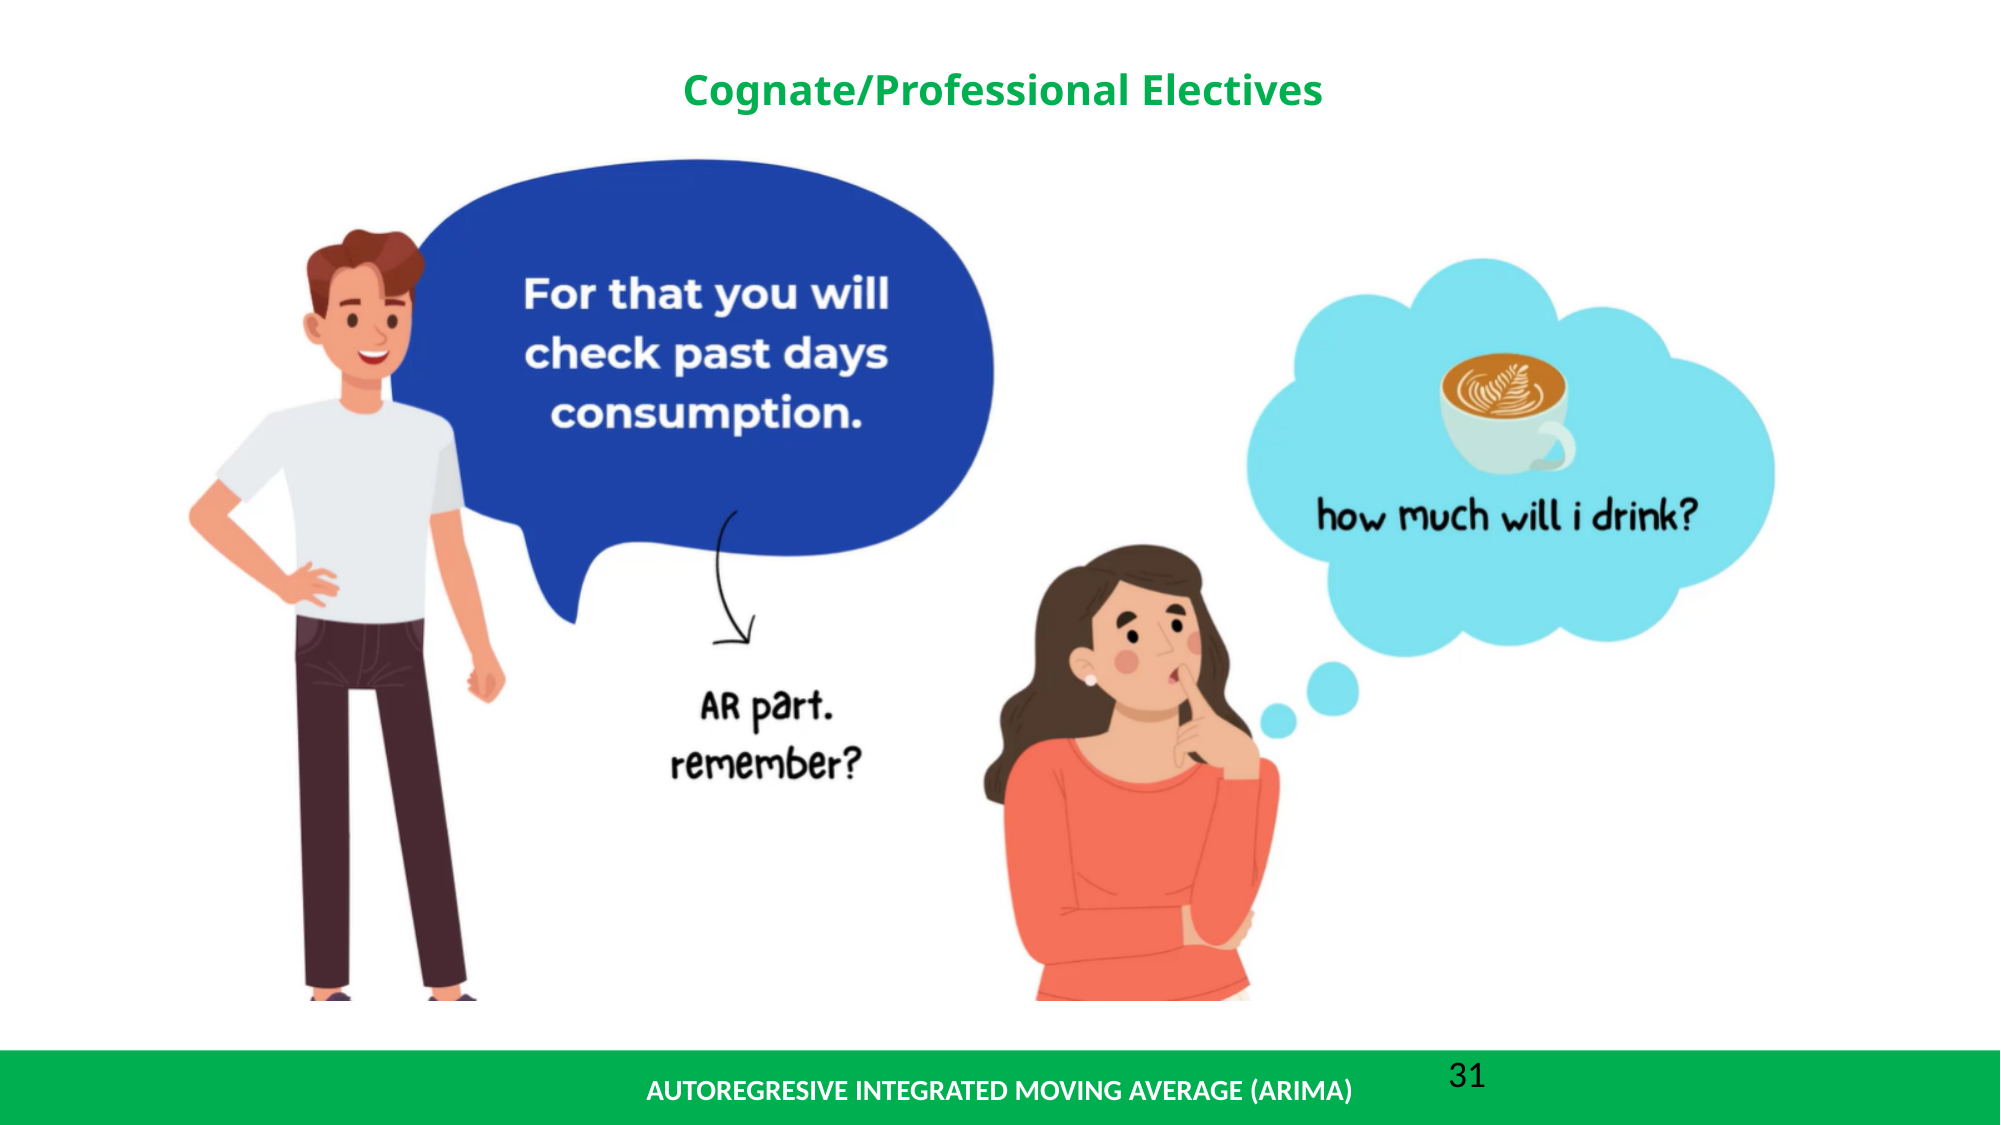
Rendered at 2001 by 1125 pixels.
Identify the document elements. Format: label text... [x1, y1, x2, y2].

slide_number 31 [1433, 1042, 1900, 1103]
picture [187, 124, 1813, 1001]
